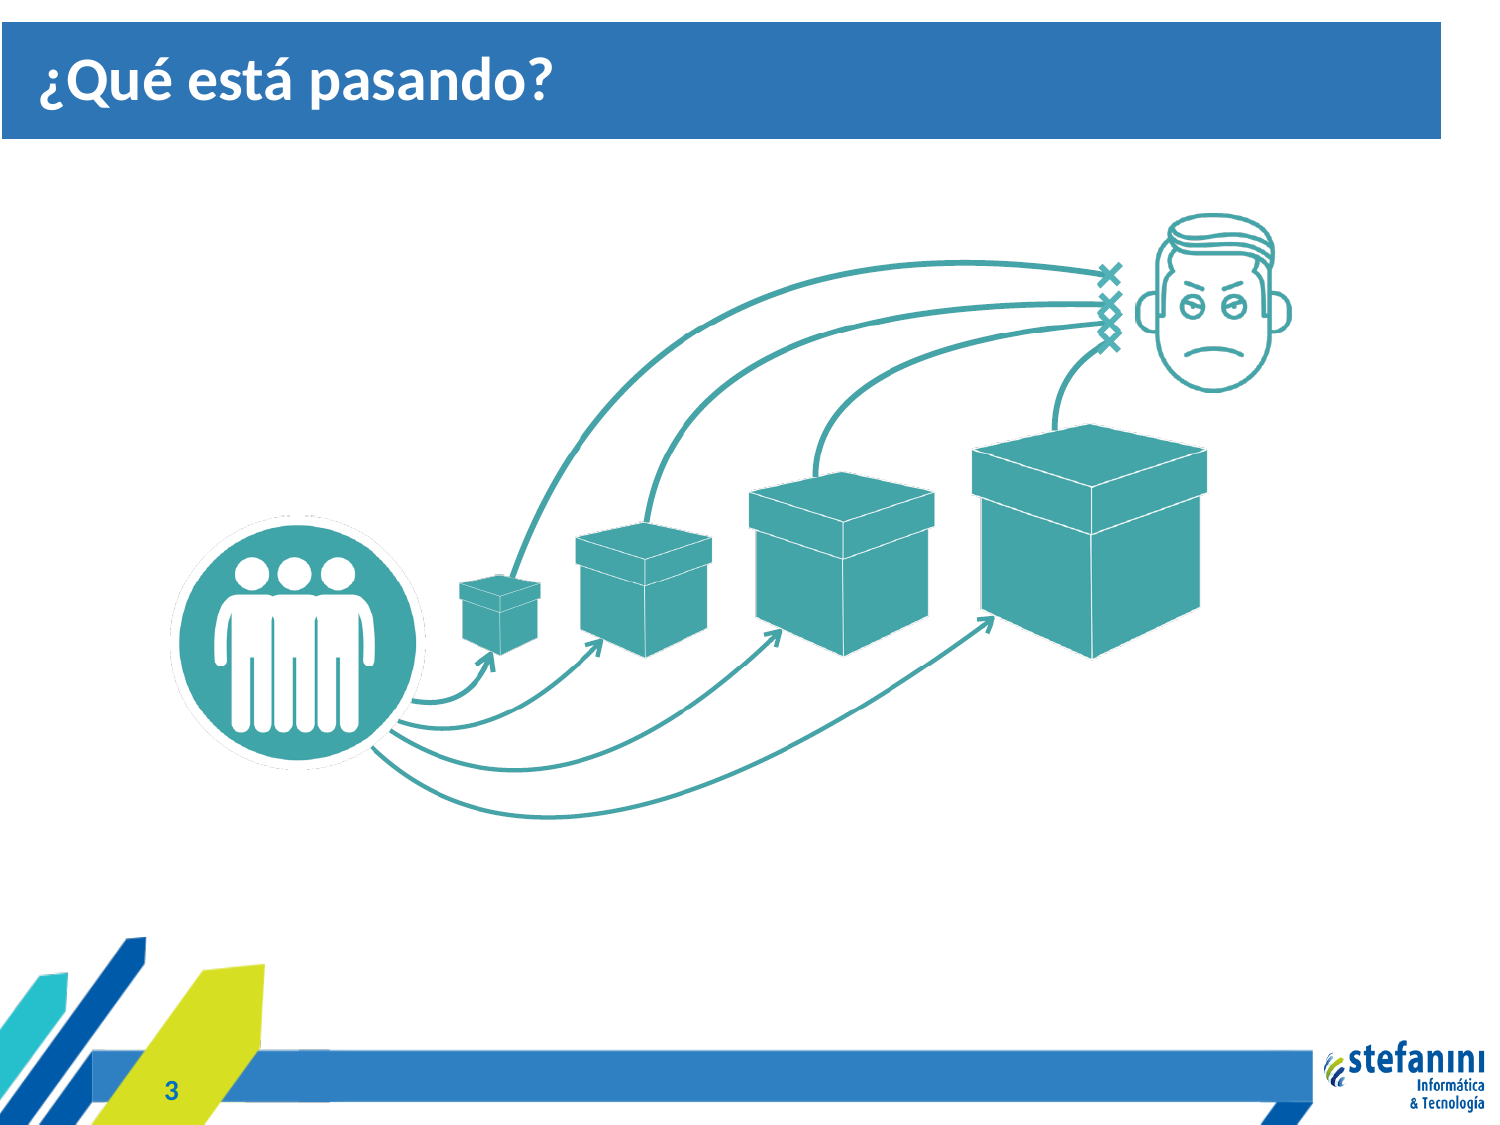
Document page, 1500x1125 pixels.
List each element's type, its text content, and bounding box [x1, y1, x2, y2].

picture [0, 937, 1491, 1125]
text_box ¿Qué está pasando? [22, 39, 658, 122]
picture [166, 198, 1304, 837]
text_box [2, 22, 1441, 139]
slide_number 3 [2, 1058, 341, 1119]
